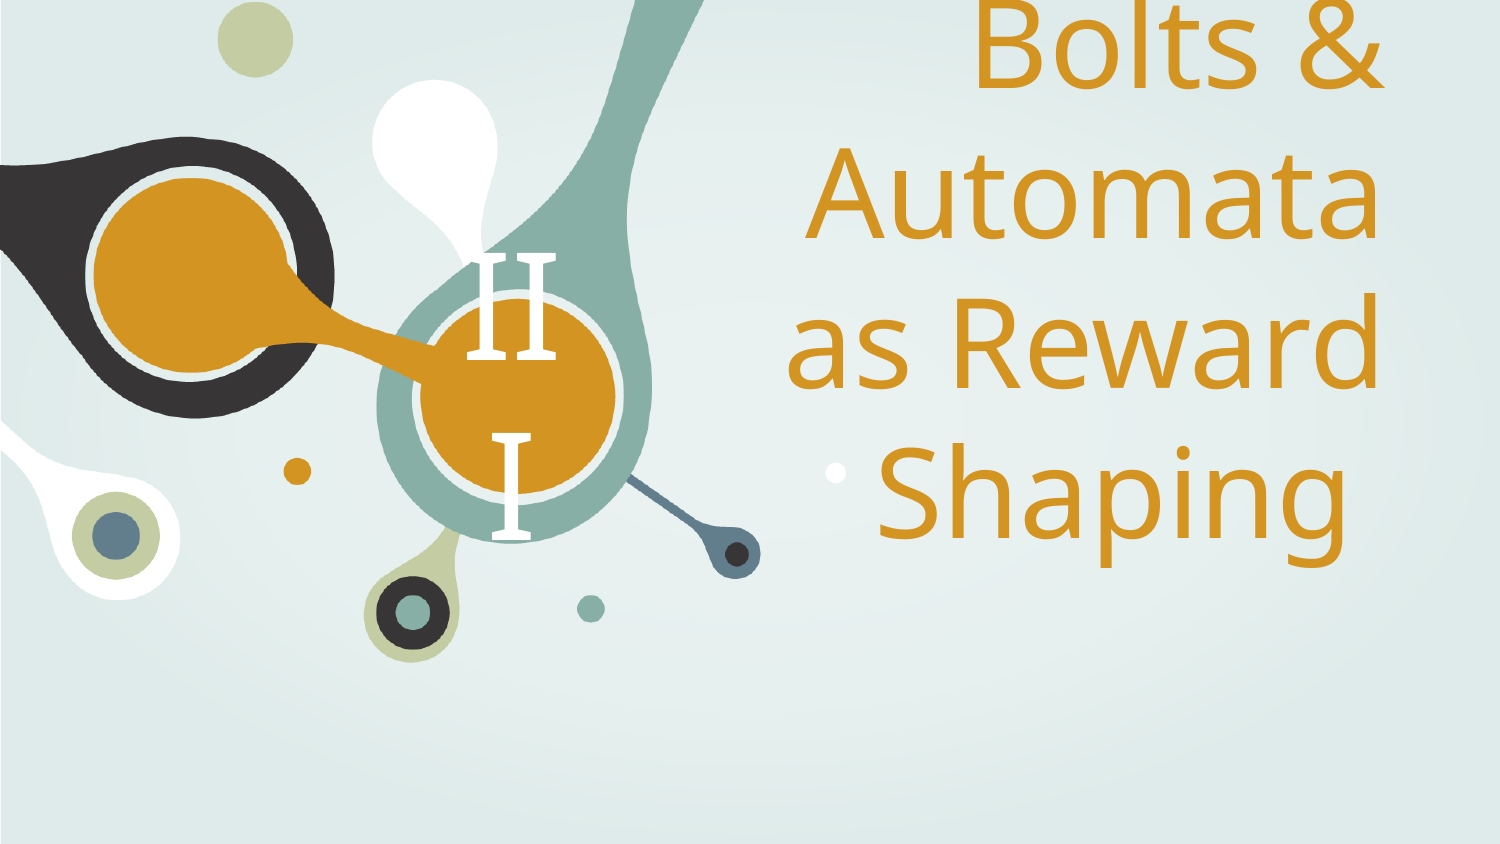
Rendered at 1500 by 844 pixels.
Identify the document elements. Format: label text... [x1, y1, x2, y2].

picture [0, 0, 1500, 844]
title III [425, 343, 599, 439]
title Restraining Bolts & Automata as Reward Shaping [657, 264, 1402, 579]
